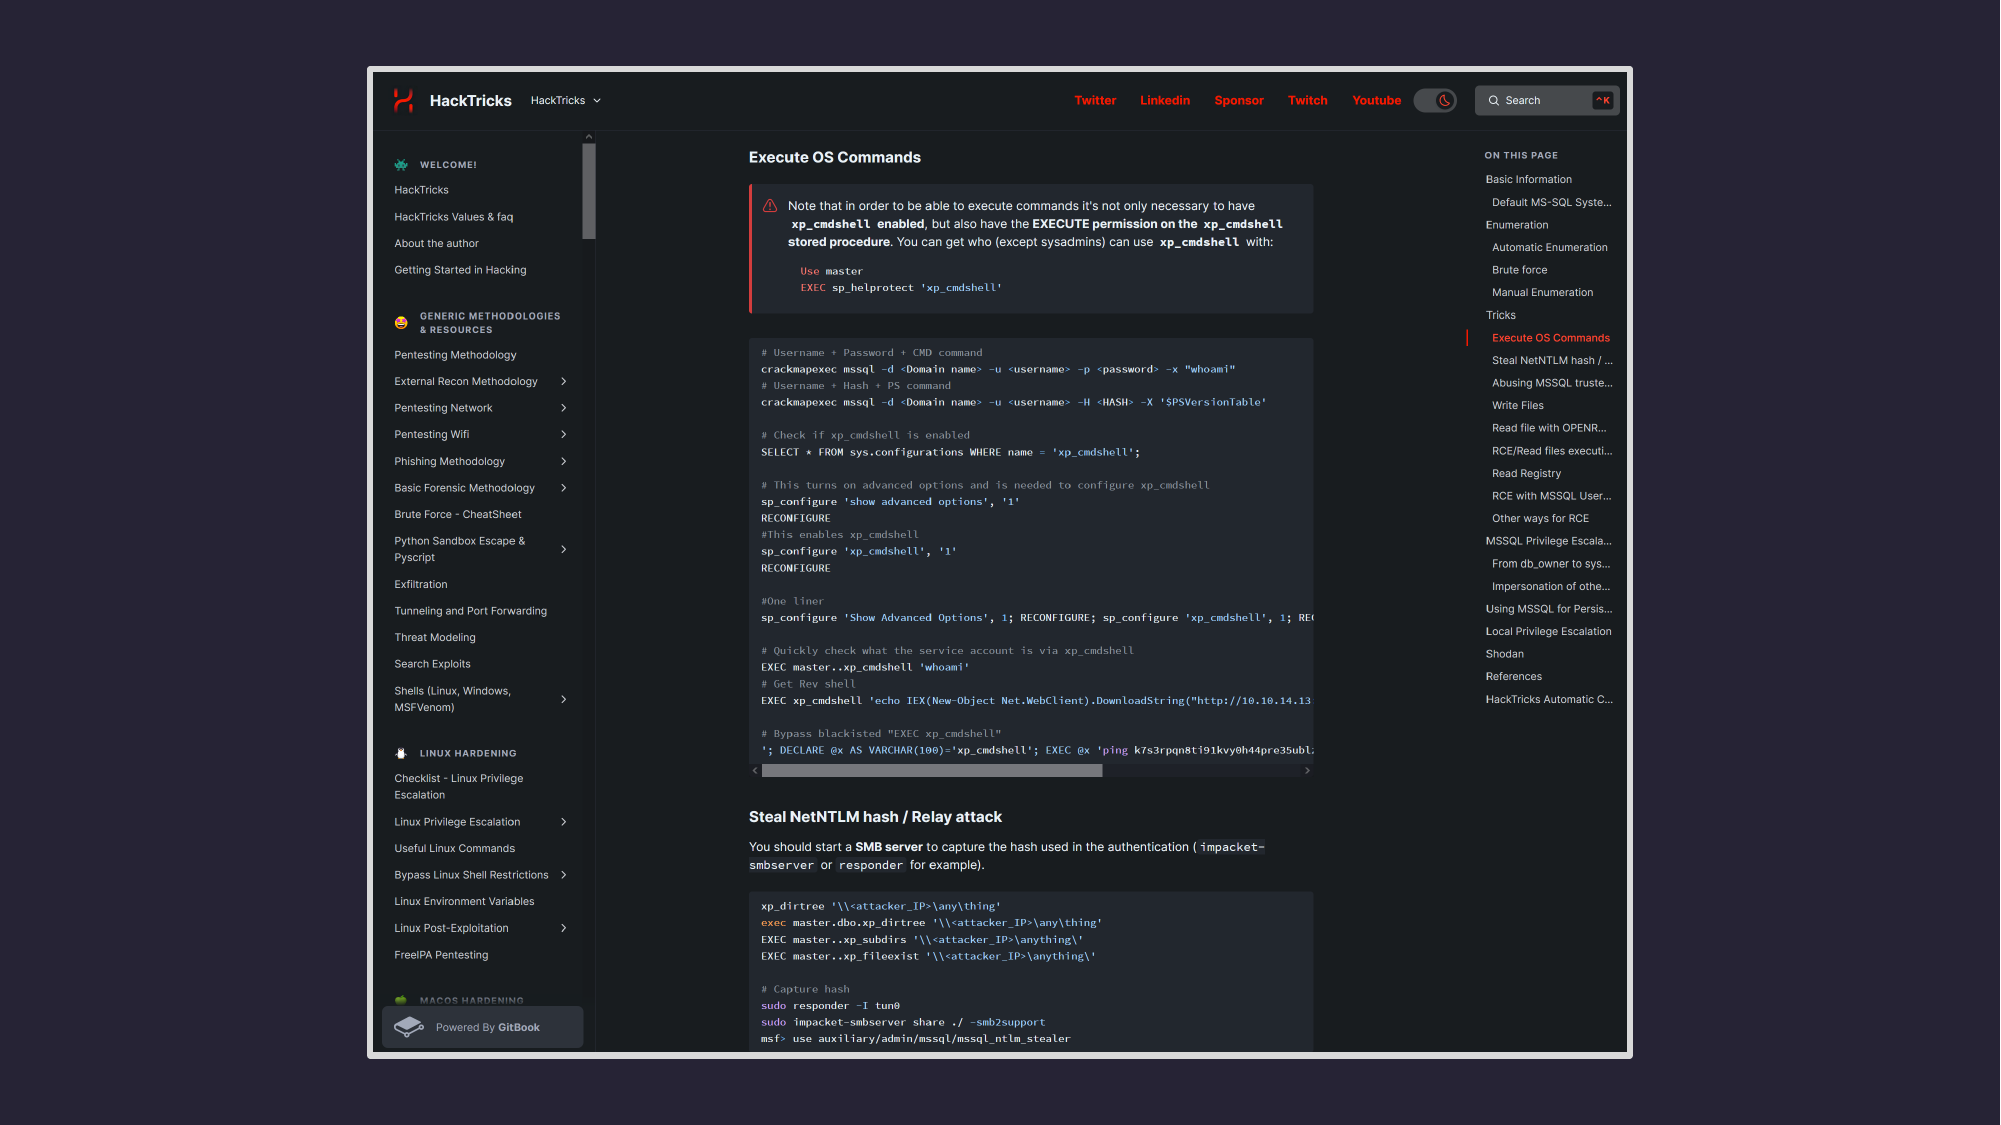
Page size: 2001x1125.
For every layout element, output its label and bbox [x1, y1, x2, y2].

picture [373, 72, 1627, 1053]
